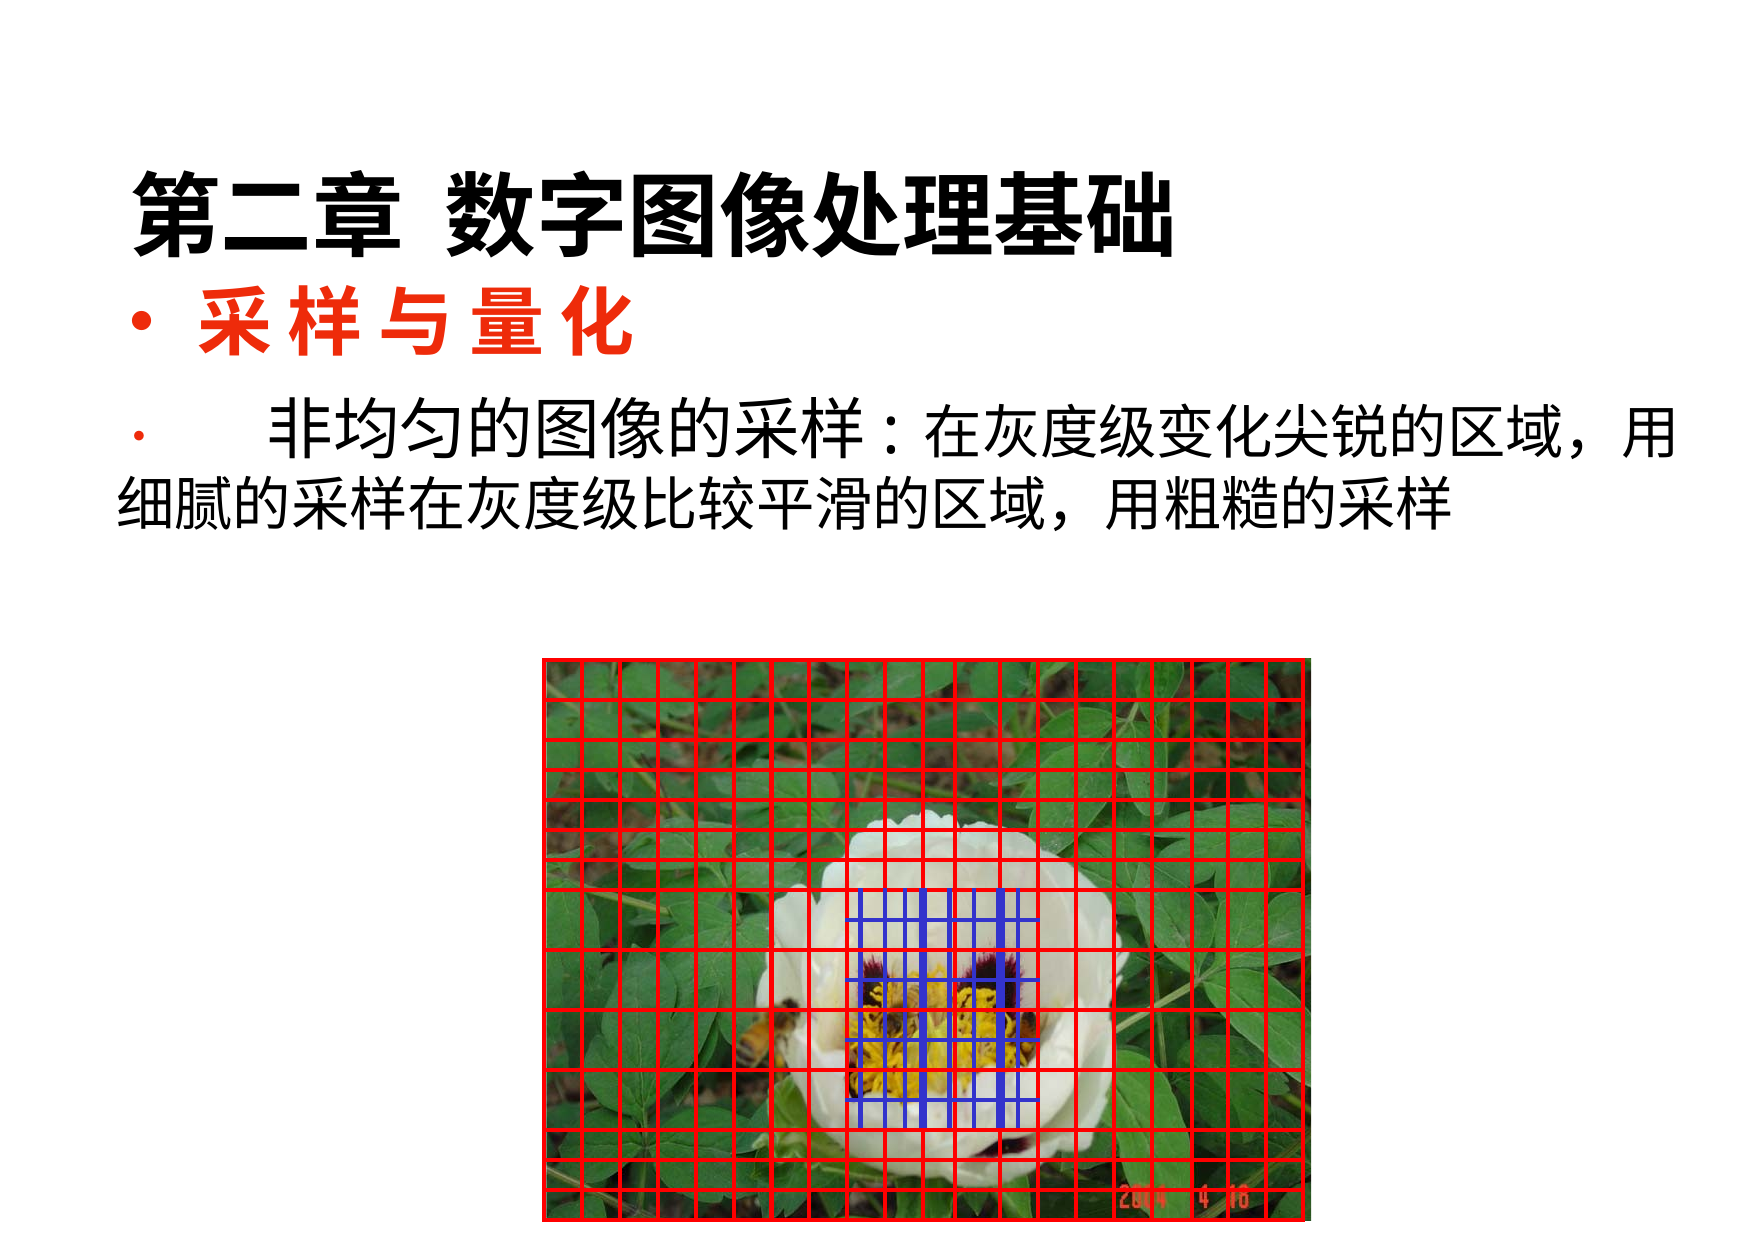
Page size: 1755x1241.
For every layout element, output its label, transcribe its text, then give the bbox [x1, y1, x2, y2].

table_header [1194, 662, 1226, 698]
table_cell [849, 952, 858, 978]
table_cell [1154, 802, 1190, 828]
table_cell [584, 1072, 618, 1128]
table_cell [774, 742, 807, 768]
table_cell [1154, 862, 1190, 888]
table_cell [1194, 832, 1226, 858]
table_cell [863, 1102, 883, 1128]
table_cell [1040, 892, 1074, 948]
table_cell [546, 892, 580, 948]
text_box [1305, 658, 1312, 1129]
table_cell [1194, 952, 1226, 1008]
table_cell [976, 1102, 996, 1128]
table_cell [698, 892, 732, 948]
table_cell [957, 1012, 972, 1038]
table_cell [1230, 1132, 1256, 1158]
table_cell [622, 1162, 656, 1188]
table_cell [925, 702, 953, 738]
table_cell [887, 922, 903, 948]
table_cell [1154, 742, 1190, 768]
table_cell [927, 1042, 947, 1068]
table_cell [1078, 1072, 1112, 1128]
table_cell [976, 952, 996, 978]
table_cell [976, 892, 996, 918]
table_cell [546, 702, 580, 738]
table_cell [887, 832, 921, 858]
table_cell [1230, 802, 1264, 828]
table_cell [584, 862, 618, 888]
table_cell [957, 982, 972, 1008]
table_header [1116, 662, 1150, 698]
table_cell [907, 1072, 919, 1098]
table_cell [907, 892, 919, 918]
table_cell [622, 952, 656, 1008]
table_cell [887, 1102, 903, 1128]
table_cell [1230, 832, 1264, 858]
table_cell [660, 1072, 694, 1128]
table_cell [1268, 832, 1301, 858]
table_cell [1230, 1072, 1264, 1128]
table_cell [1078, 1012, 1112, 1068]
table_cell [1078, 1192, 1112, 1218]
table_cell [811, 892, 845, 948]
table_cell [976, 1072, 996, 1098]
table_cell [863, 1042, 883, 1068]
table_header [811, 662, 845, 698]
table_cell [811, 952, 845, 1008]
table_cell [1230, 892, 1264, 948]
table_cell [622, 862, 656, 888]
table_cell [887, 1162, 921, 1188]
table_cell [907, 1012, 919, 1038]
table_header [957, 662, 998, 698]
table_cell [887, 1012, 903, 1038]
table_cell [546, 1012, 580, 1068]
table_cell [698, 1012, 732, 1068]
table_cell [811, 742, 845, 768]
table_cell [774, 1192, 807, 1218]
table_cell [660, 1162, 694, 1188]
table_cell [1194, 742, 1226, 768]
table_cell [1154, 772, 1190, 798]
table_header [1154, 662, 1190, 698]
table_cell [849, 802, 883, 828]
table_cell [925, 832, 953, 858]
table_cell [622, 772, 656, 798]
table_cell [957, 1162, 998, 1188]
table_cell [698, 772, 732, 798]
table_cell [849, 1012, 858, 1038]
table_cell [584, 802, 618, 828]
table_cell [849, 1192, 883, 1218]
table_cell [736, 1192, 769, 1218]
table_cell [660, 892, 694, 948]
table_cell [774, 1012, 807, 1068]
table_cell [660, 702, 694, 738]
table_cell [736, 832, 769, 858]
table_cell [1230, 1162, 1256, 1188]
table_cell [1268, 1072, 1301, 1128]
table_cell [1154, 892, 1190, 948]
table_header [1078, 662, 1112, 698]
table_cell [736, 1012, 769, 1068]
table_cell [849, 832, 883, 858]
table_cell [925, 1162, 953, 1188]
table_cell [584, 832, 618, 858]
table_cell [811, 702, 845, 738]
table_cell [863, 982, 883, 1008]
table_cell [1002, 1132, 1036, 1158]
table_header [887, 662, 921, 698]
table_cell [811, 1132, 845, 1158]
table_cell [907, 982, 919, 1008]
table_cell [1268, 772, 1301, 798]
table_header [736, 662, 769, 698]
table_cell [1020, 982, 1036, 1008]
table_cell [1002, 1192, 1036, 1218]
table_cell [660, 1132, 694, 1158]
table_cell [660, 772, 694, 798]
table_cell [907, 952, 919, 978]
table_cell [925, 772, 953, 798]
table_cell [584, 702, 618, 738]
table_cell [1268, 702, 1301, 738]
table_cell [1020, 1102, 1036, 1128]
table_cell [1230, 772, 1264, 798]
table_cell [736, 892, 769, 948]
table_cell [1230, 702, 1264, 738]
table_cell [957, 1072, 972, 1098]
table_cell [887, 1072, 903, 1098]
table_cell [976, 1012, 996, 1038]
table_cell [1116, 832, 1150, 858]
table_cell [1194, 1072, 1226, 1128]
table_cell [1230, 1192, 1264, 1218]
table_cell [1230, 862, 1264, 888]
table_cell [1002, 862, 1036, 888]
table_header [584, 662, 618, 698]
table_cell [622, 832, 656, 858]
table_cell [1040, 1012, 1074, 1068]
table_cell [1040, 1072, 1074, 1128]
table_cell [1040, 1192, 1074, 1218]
table_cell [1005, 892, 1016, 918]
table_cell [774, 1132, 807, 1158]
table_cell [660, 742, 694, 768]
table_cell [976, 922, 996, 948]
table_cell [1154, 952, 1190, 1008]
table_cell [1194, 1012, 1226, 1068]
table_cell [622, 742, 656, 768]
table_cell [546, 832, 580, 858]
table_cell [863, 1012, 883, 1038]
table_cell [736, 702, 769, 738]
table_cell [1040, 862, 1074, 888]
table_cell [849, 892, 858, 918]
table_cell [1020, 1012, 1036, 1038]
table_header [774, 662, 807, 698]
table_cell [849, 922, 858, 948]
table_cell [1078, 862, 1112, 888]
table_cell [957, 772, 998, 798]
table_cell [849, 702, 883, 738]
table_cell [584, 1162, 618, 1188]
table_cell [1154, 1162, 1190, 1188]
table_cell [907, 922, 919, 948]
table_cell [1268, 1012, 1301, 1068]
table_cell [849, 862, 883, 888]
table_cell [1040, 1162, 1074, 1188]
table_cell [698, 702, 732, 738]
table_cell [622, 1072, 656, 1128]
table_cell [811, 1162, 845, 1188]
table_header [622, 662, 656, 698]
table_cell [546, 1072, 580, 1128]
table_cell [736, 742, 769, 768]
table_cell [887, 952, 903, 978]
table_cell [774, 832, 807, 858]
table_cell [1154, 1072, 1190, 1128]
table_cell [698, 742, 732, 768]
table_cell [774, 862, 807, 888]
table_cell [1078, 772, 1112, 798]
text_box 第二章 数字图像处理基础 [114, 95, 1707, 275]
table_cell [1194, 802, 1226, 828]
table_cell [1154, 1132, 1190, 1158]
table_cell [1116, 802, 1150, 828]
table_cell [736, 1132, 769, 1158]
table_cell [1116, 1162, 1150, 1188]
table_cell [736, 802, 769, 828]
table_cell [622, 802, 656, 828]
table_cell [925, 1192, 953, 1218]
table_cell [1078, 702, 1112, 738]
table_cell [811, 1012, 845, 1068]
table_cell [660, 1012, 694, 1068]
table_cell [957, 702, 998, 738]
table_cell [774, 952, 807, 1008]
slide_number 65 [1256, 1129, 1667, 1217]
table_cell [1230, 1012, 1264, 1068]
table_cell [1020, 1072, 1036, 1098]
table_cell [1116, 772, 1150, 798]
table_cell [887, 892, 903, 918]
table_cell [1020, 922, 1036, 948]
table_cell [1040, 772, 1074, 798]
table_cell [863, 1072, 883, 1098]
table_cell [698, 1192, 732, 1218]
table_cell [957, 1132, 998, 1158]
table_cell [1268, 742, 1301, 768]
table_cell [811, 832, 845, 858]
table_cell [1005, 952, 1016, 978]
text_box • 非均匀的图像的采样: 在灰度级变化尖锐的区域，用细腻的采样在灰度级比较平滑的区域，用粗糙的采样 [114, 386, 1707, 537]
table_cell [925, 862, 953, 888]
table_cell [957, 892, 972, 918]
table_cell [1194, 1162, 1226, 1188]
table_cell [849, 1102, 858, 1128]
table_cell [887, 982, 903, 1008]
table_cell [1002, 772, 1036, 798]
table_cell [976, 982, 996, 1008]
table_cell [1154, 702, 1190, 738]
table_cell [1005, 1012, 1016, 1038]
table_cell [774, 702, 807, 738]
table_cell [1268, 802, 1301, 828]
table_cell [863, 922, 883, 948]
table_cell [1194, 1132, 1226, 1158]
table_cell [887, 1192, 921, 1218]
table_cell [1116, 862, 1150, 888]
table_cell [774, 772, 807, 798]
table_cell [1002, 702, 1036, 738]
table_cell [1078, 742, 1112, 768]
table_cell [957, 1192, 998, 1218]
table_cell [774, 1072, 807, 1128]
table_cell [887, 1042, 903, 1068]
table_cell [957, 802, 998, 828]
table_cell [1116, 702, 1150, 738]
table_cell [1116, 892, 1150, 948]
table_cell [546, 1162, 580, 1188]
table_cell [907, 1042, 919, 1068]
table_cell [546, 862, 580, 888]
table_cell [887, 772, 921, 798]
table_cell [698, 802, 732, 828]
table_cell [1005, 1042, 1016, 1068]
table_cell [1040, 742, 1074, 768]
table_cell [927, 1102, 947, 1128]
table_cell [863, 892, 883, 918]
table_cell [811, 1192, 845, 1218]
table_cell [698, 862, 732, 888]
table_cell [1020, 952, 1036, 978]
table_cell [622, 1012, 656, 1068]
table_cell [1002, 802, 1036, 828]
table_cell [1116, 1192, 1150, 1218]
table_cell [907, 1102, 919, 1128]
table_cell [957, 832, 998, 858]
table_cell [736, 1162, 769, 1188]
table_cell [1230, 952, 1264, 1008]
table_cell [1116, 952, 1150, 1008]
table_cell [1005, 1072, 1016, 1098]
table_cell [927, 1072, 947, 1098]
table_cell [957, 952, 972, 978]
table_cell [811, 862, 845, 888]
table_cell [1002, 832, 1036, 858]
table_cell [1040, 702, 1074, 738]
table_cell [1194, 702, 1226, 738]
table_cell [546, 952, 580, 1008]
table_cell [927, 892, 947, 918]
table_cell [660, 832, 694, 858]
table_cell [849, 1162, 883, 1188]
table_cell [1078, 1162, 1112, 1188]
table_cell [1154, 1192, 1190, 1218]
table_cell [976, 1042, 996, 1068]
table_cell [1020, 892, 1036, 918]
table_cell [546, 742, 580, 768]
table_cell [1194, 1192, 1226, 1218]
table_header [1230, 662, 1264, 698]
table_cell [1040, 952, 1074, 1008]
table_cell [957, 1102, 972, 1128]
table_cell [1040, 1132, 1074, 1158]
table_cell [698, 1072, 732, 1128]
table_cell [774, 892, 807, 948]
table_header [849, 662, 883, 698]
table_cell [622, 702, 656, 738]
table_cell [1002, 742, 1036, 768]
table_cell [927, 982, 947, 1008]
table_cell [736, 772, 769, 798]
table_cell [925, 802, 953, 828]
table_cell [957, 1042, 972, 1068]
table_cell [1078, 832, 1112, 858]
table_cell [887, 802, 921, 828]
table_cell [736, 862, 769, 888]
table_cell [1268, 862, 1301, 888]
table_cell [1078, 952, 1112, 1008]
table_header [698, 662, 732, 698]
table_cell [584, 1192, 618, 1218]
table_cell [1154, 1012, 1190, 1068]
table_cell [1005, 1102, 1016, 1128]
table_cell [1040, 802, 1074, 828]
table_cell [546, 772, 580, 798]
table_cell [1268, 952, 1301, 1008]
table_cell [849, 1042, 858, 1068]
table_cell [660, 862, 694, 888]
table_header [1268, 662, 1301, 698]
table_header [1002, 662, 1036, 698]
table_header [660, 662, 694, 698]
table_cell [660, 802, 694, 828]
table_cell [1005, 922, 1016, 948]
table_cell [849, 1072, 858, 1098]
table_cell [925, 1132, 953, 1158]
table_cell [584, 742, 618, 768]
table_cell [1020, 1042, 1036, 1068]
table_cell [584, 892, 618, 948]
table_cell [849, 982, 858, 1008]
table_cell [849, 742, 883, 768]
table_cell [698, 1162, 732, 1188]
table_cell [811, 772, 845, 798]
table_cell [849, 772, 883, 798]
table_cell [887, 1132, 921, 1158]
table_cell [584, 1132, 618, 1158]
table_cell [887, 702, 921, 738]
table_cell [1078, 1132, 1112, 1158]
table_cell [957, 862, 998, 888]
table_cell [546, 1192, 580, 1218]
table_cell [584, 772, 618, 798]
table_cell [925, 742, 953, 768]
table_cell [584, 952, 618, 1008]
table_cell [736, 1072, 769, 1128]
table_cell [1230, 742, 1264, 768]
table_header [546, 662, 580, 698]
table_cell [1040, 832, 1074, 858]
table_cell [1078, 892, 1112, 948]
table_cell [1116, 1132, 1150, 1158]
table_cell [622, 1132, 656, 1158]
table_cell [660, 1192, 694, 1218]
table_cell [927, 922, 947, 948]
table_cell [811, 1072, 845, 1128]
table_cell [1002, 1162, 1036, 1188]
table_cell [887, 742, 921, 768]
table_cell [863, 952, 883, 978]
text_box • 采样与量化 [89, 267, 1555, 373]
table_cell [774, 802, 807, 828]
table_cell [1194, 772, 1226, 798]
table_cell [546, 802, 580, 828]
table_cell [774, 1162, 807, 1188]
table_header [925, 662, 953, 698]
table_header [1040, 662, 1074, 698]
table_cell [622, 892, 656, 948]
table_cell [811, 802, 845, 828]
table_cell [887, 862, 921, 888]
table_cell [1116, 1072, 1150, 1128]
table_cell [1194, 892, 1226, 948]
table_cell [622, 1192, 656, 1218]
table_cell [546, 1132, 580, 1158]
table_cell [736, 952, 769, 1008]
table_cell [1268, 892, 1301, 948]
table_cell [957, 742, 998, 768]
table_cell [698, 1132, 732, 1158]
table_cell [927, 1012, 947, 1038]
table_cell [1078, 802, 1112, 828]
table_cell [1194, 862, 1226, 888]
table_cell [584, 1012, 618, 1068]
table_cell [849, 1132, 883, 1158]
table_cell [660, 952, 694, 1008]
table_cell [927, 952, 947, 978]
table_cell [698, 832, 732, 858]
table_cell [1116, 1012, 1150, 1068]
table_cell [1116, 742, 1150, 768]
table_cell [698, 952, 732, 1008]
table_cell [1154, 832, 1190, 858]
table_cell [1005, 982, 1016, 1008]
table_cell [957, 922, 972, 948]
